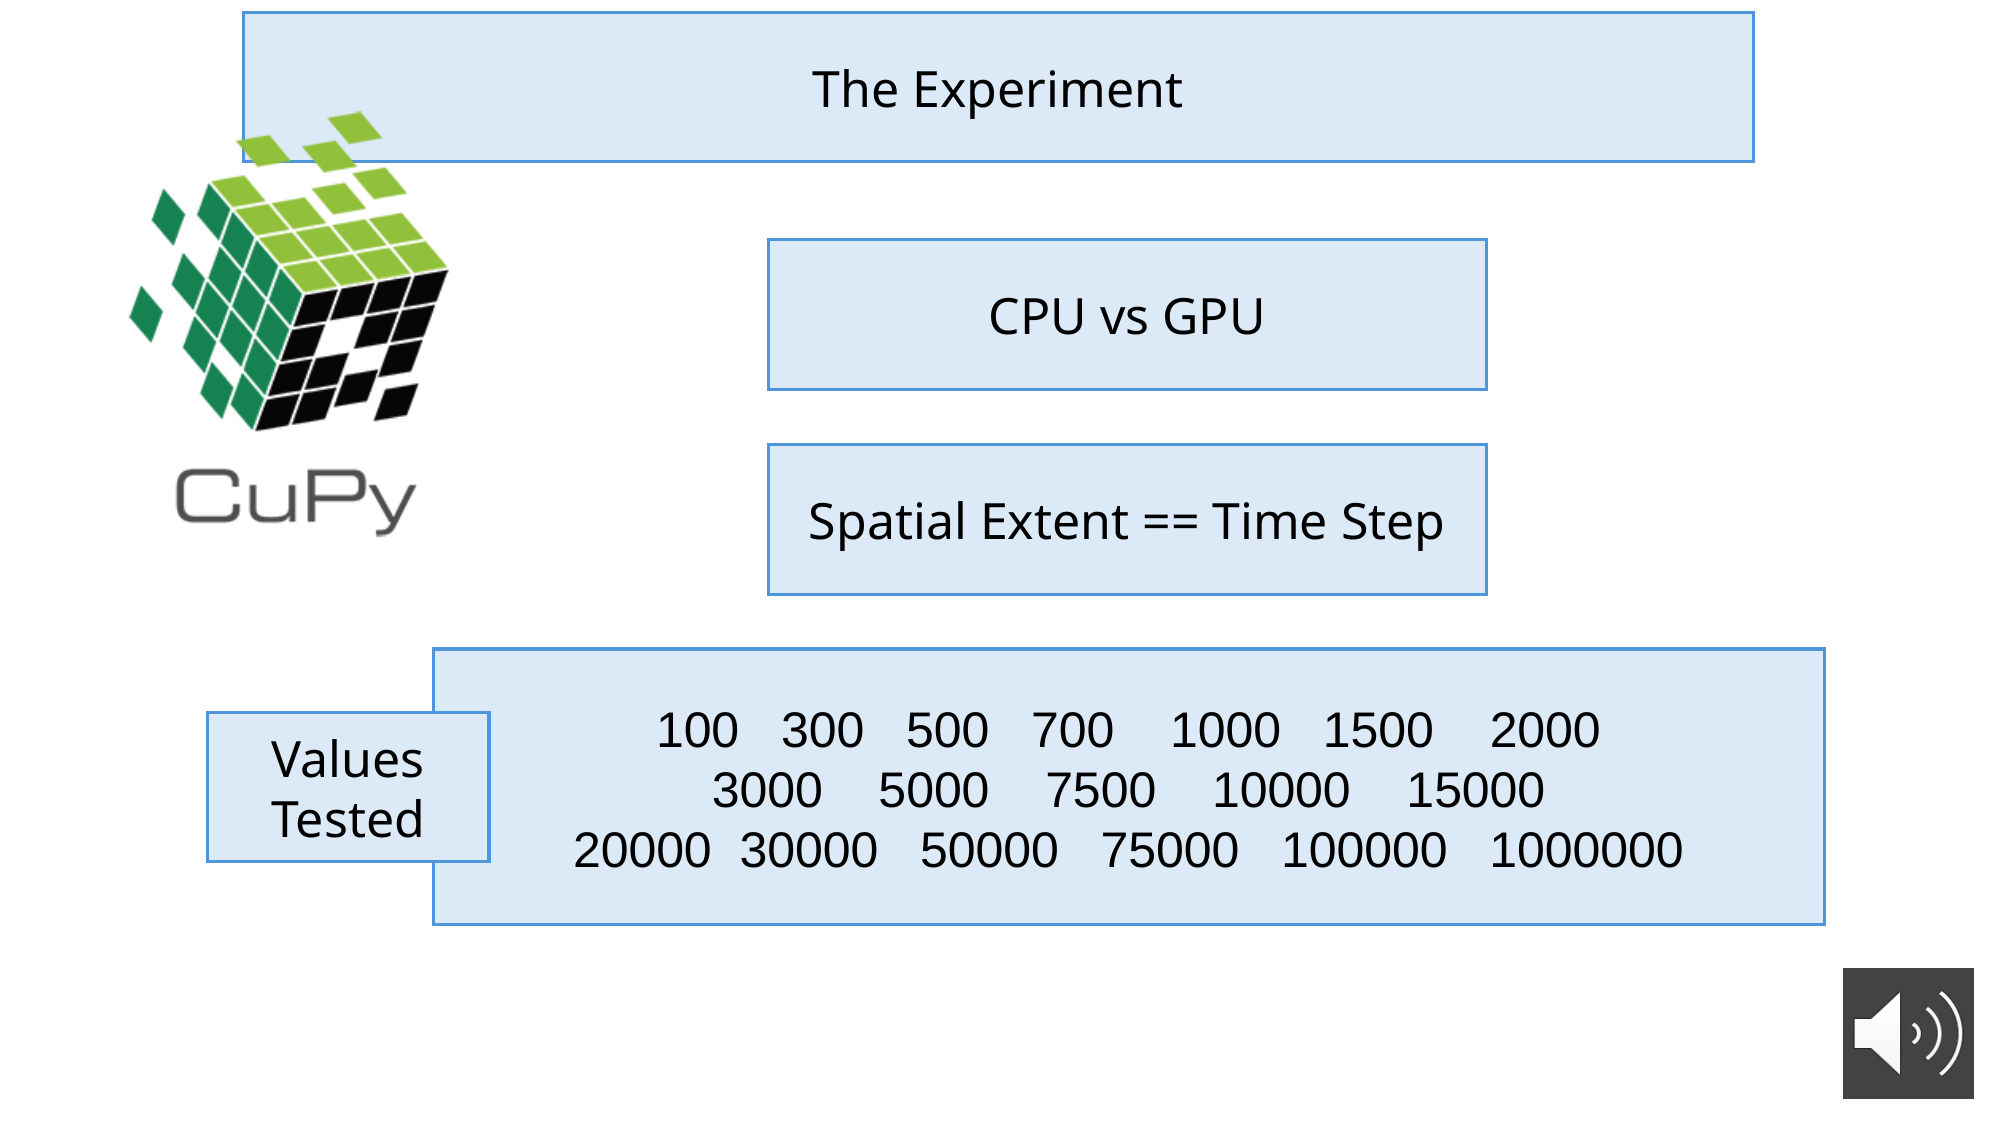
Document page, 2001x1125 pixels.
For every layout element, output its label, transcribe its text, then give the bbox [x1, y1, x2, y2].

text_box Values Tested [206, 711, 491, 863]
text_box 100 300 500 700 1000 1500 2000 3000 5000 7500 10000 15000 20000 30000 50000 75000 100000 1000000 [432, 647, 1826, 926]
text_box Spatial Extent == Time Step [767, 443, 1488, 596]
text_box CPU vs GPU [767, 238, 1488, 391]
text_box The Experiment [242, 11, 1755, 163]
picture [52, 86, 529, 563]
picture [1841, 966, 1976, 1101]
